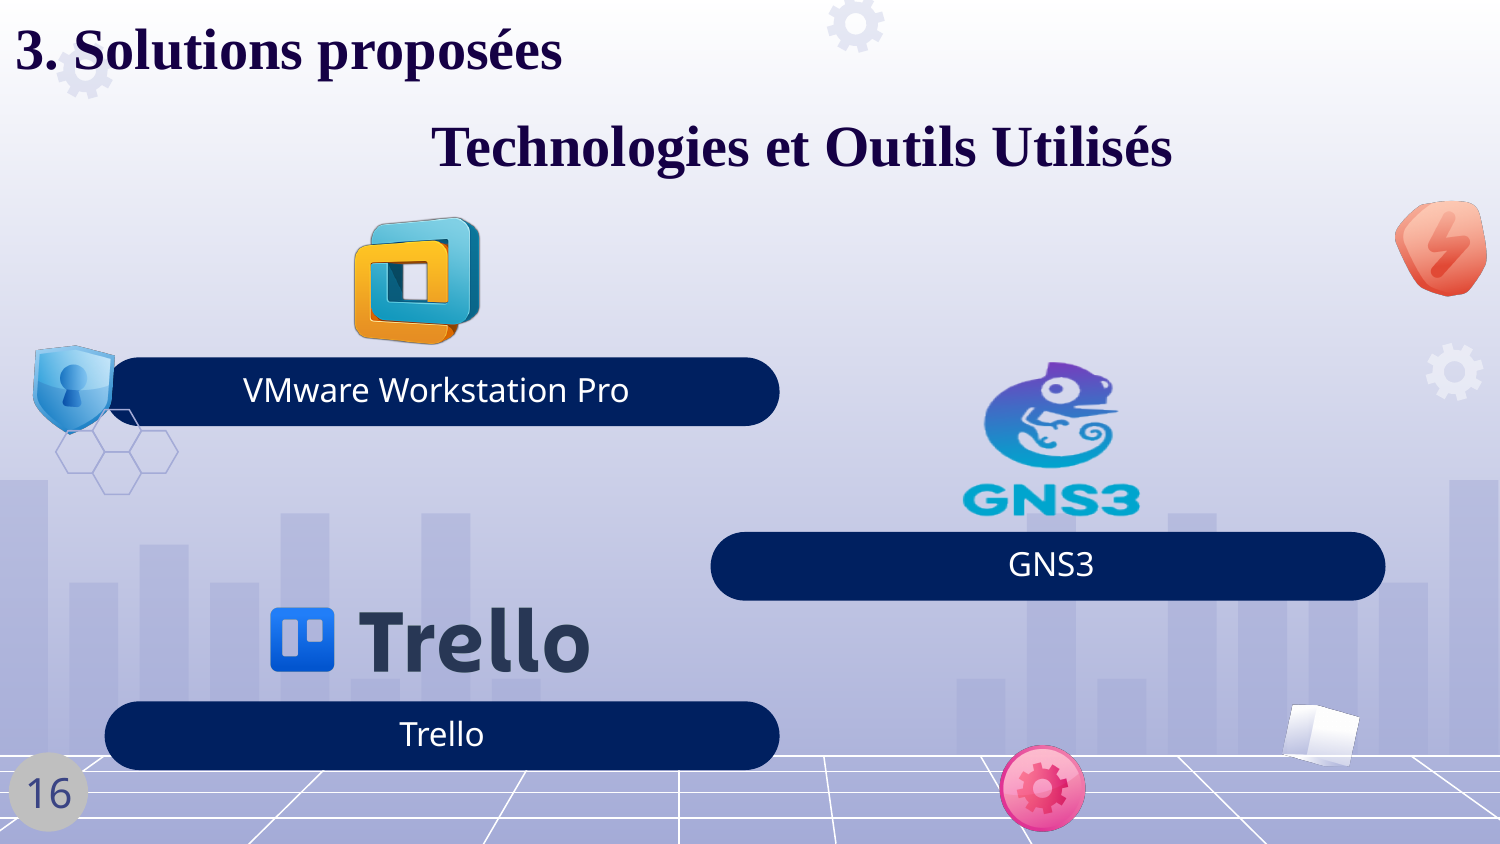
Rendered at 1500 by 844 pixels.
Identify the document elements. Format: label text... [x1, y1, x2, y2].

picture [1259, 686, 1380, 785]
text_box [104, 701, 780, 771]
text_box [710, 531, 1386, 601]
title Technologies et Outils Utilisés [416, 135, 1320, 222]
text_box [8, 752, 89, 832]
picture [341, 212, 488, 349]
title 3. Solutions proposées [0, 3, 604, 89]
picture [985, 731, 1099, 844]
picture [20, 334, 121, 439]
text_box [122, 357, 757, 427]
subtitle VMware Workstation Pro [228, 354, 815, 424]
picture [930, 357, 1172, 522]
subtitle Trello [148, 699, 736, 768]
picture [1383, 185, 1500, 314]
picture [258, 544, 601, 737]
subtitle GNS3 [758, 529, 1345, 598]
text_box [55, 409, 179, 495]
